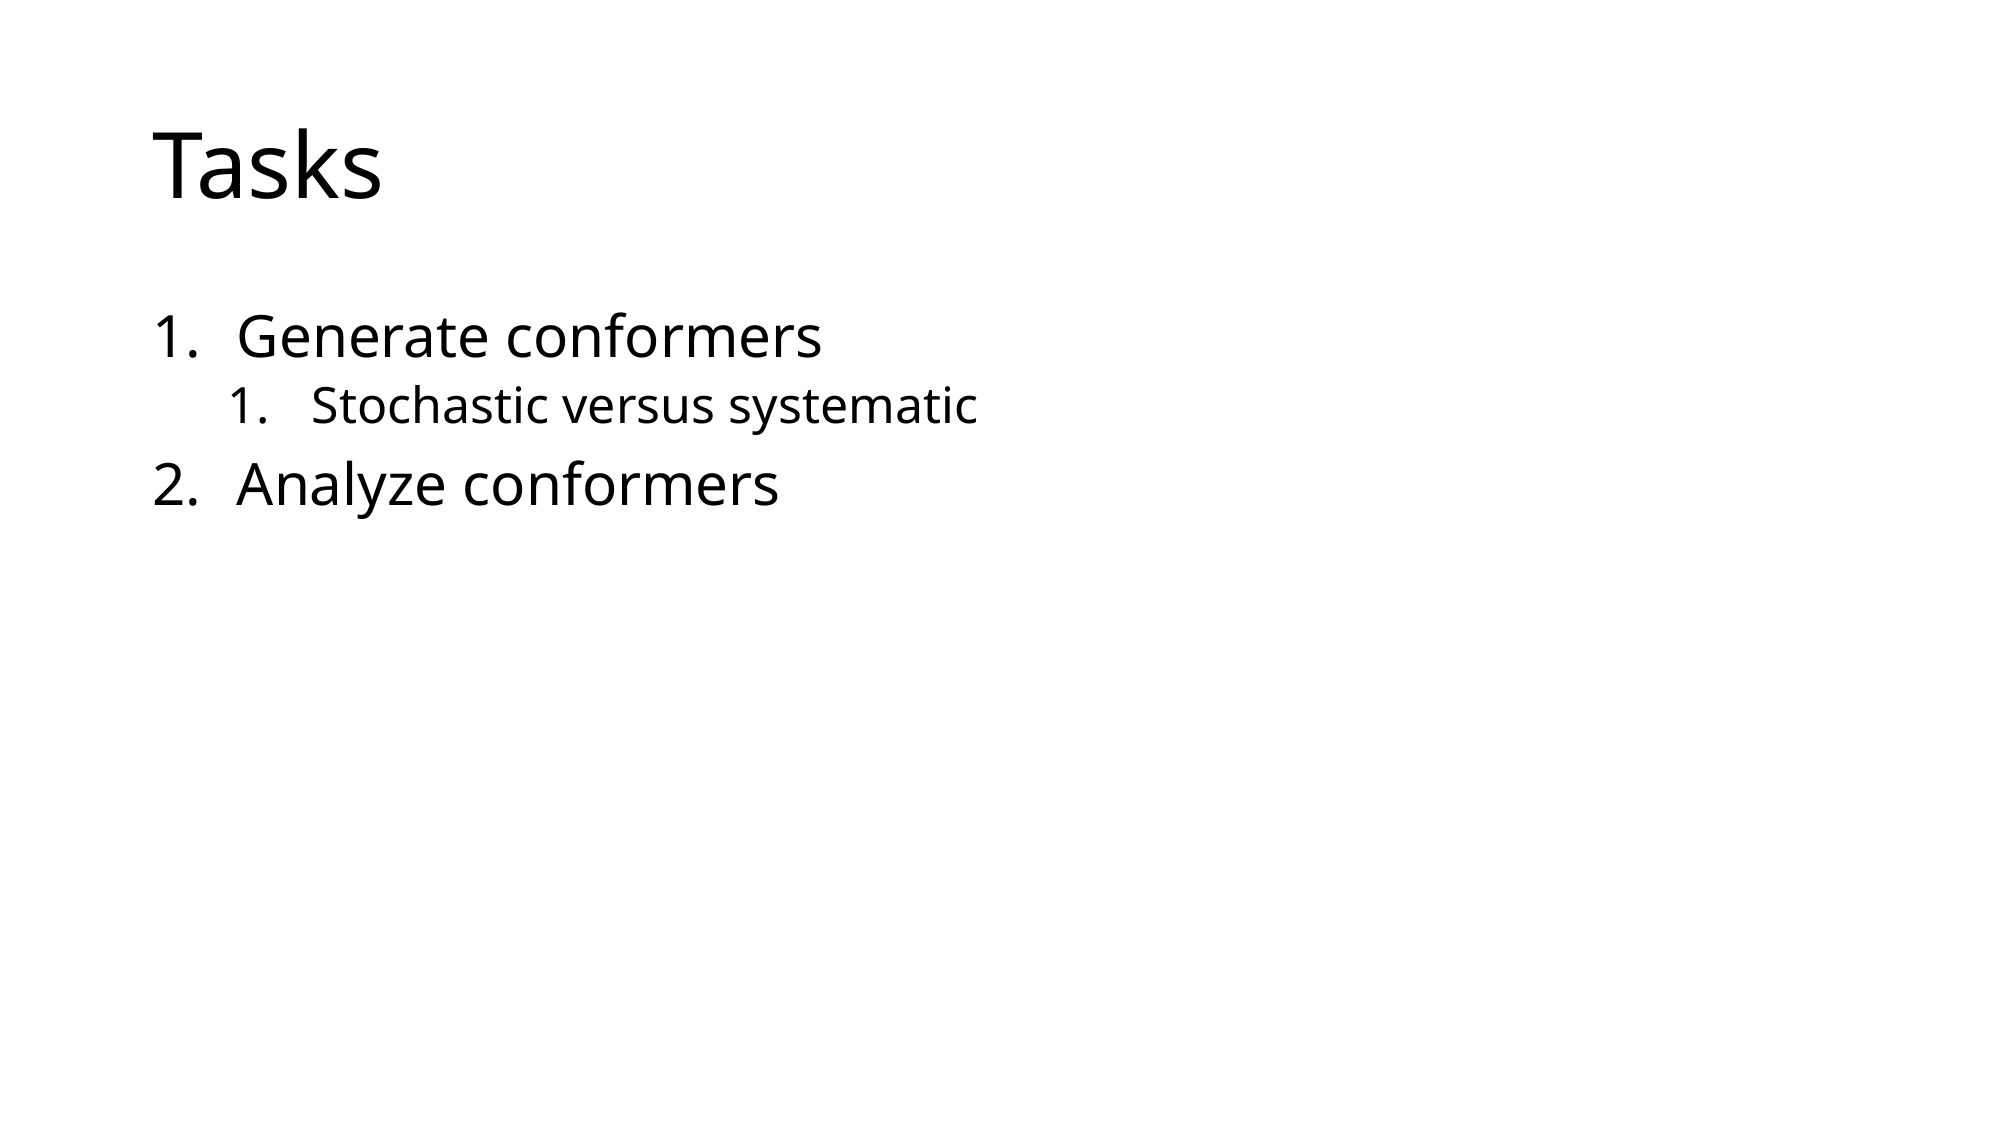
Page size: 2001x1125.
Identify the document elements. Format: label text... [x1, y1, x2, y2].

title Tasks [137, 59, 1863, 278]
list Generate conformers Stochastic versus systematic Analyze conformers [137, 299, 1863, 1014]
